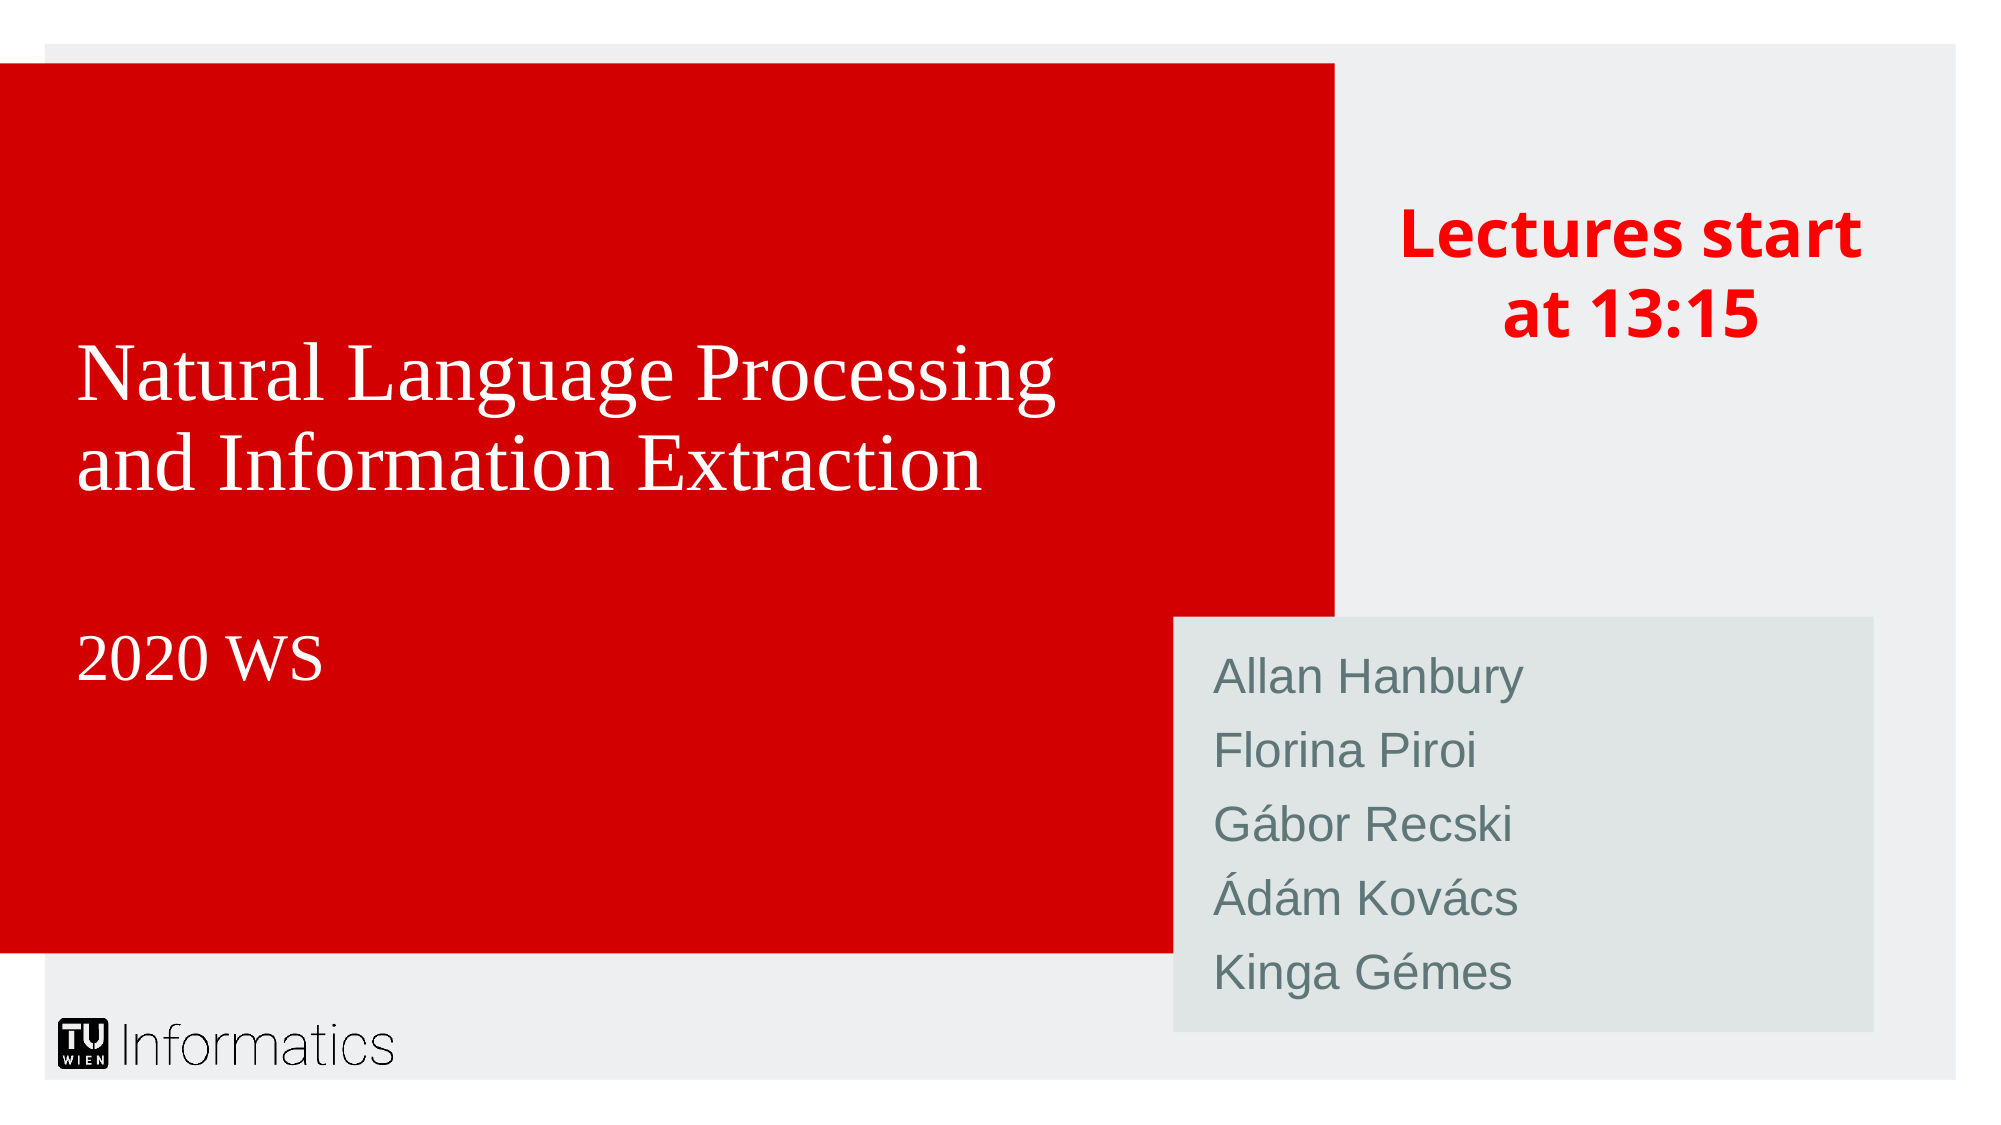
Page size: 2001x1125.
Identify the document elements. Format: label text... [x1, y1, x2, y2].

picture [0, 0, 2001, 1125]
text_box Lectures start at 13:15 [1379, 183, 1883, 358]
list Natural Language Processing and Information Extraction 2020 WS [58, 132, 1141, 892]
list Allan Hanbury Florina Piroi Gábor Recski Ádám Kovács Kinga Gémes [1198, 643, 1845, 1009]
